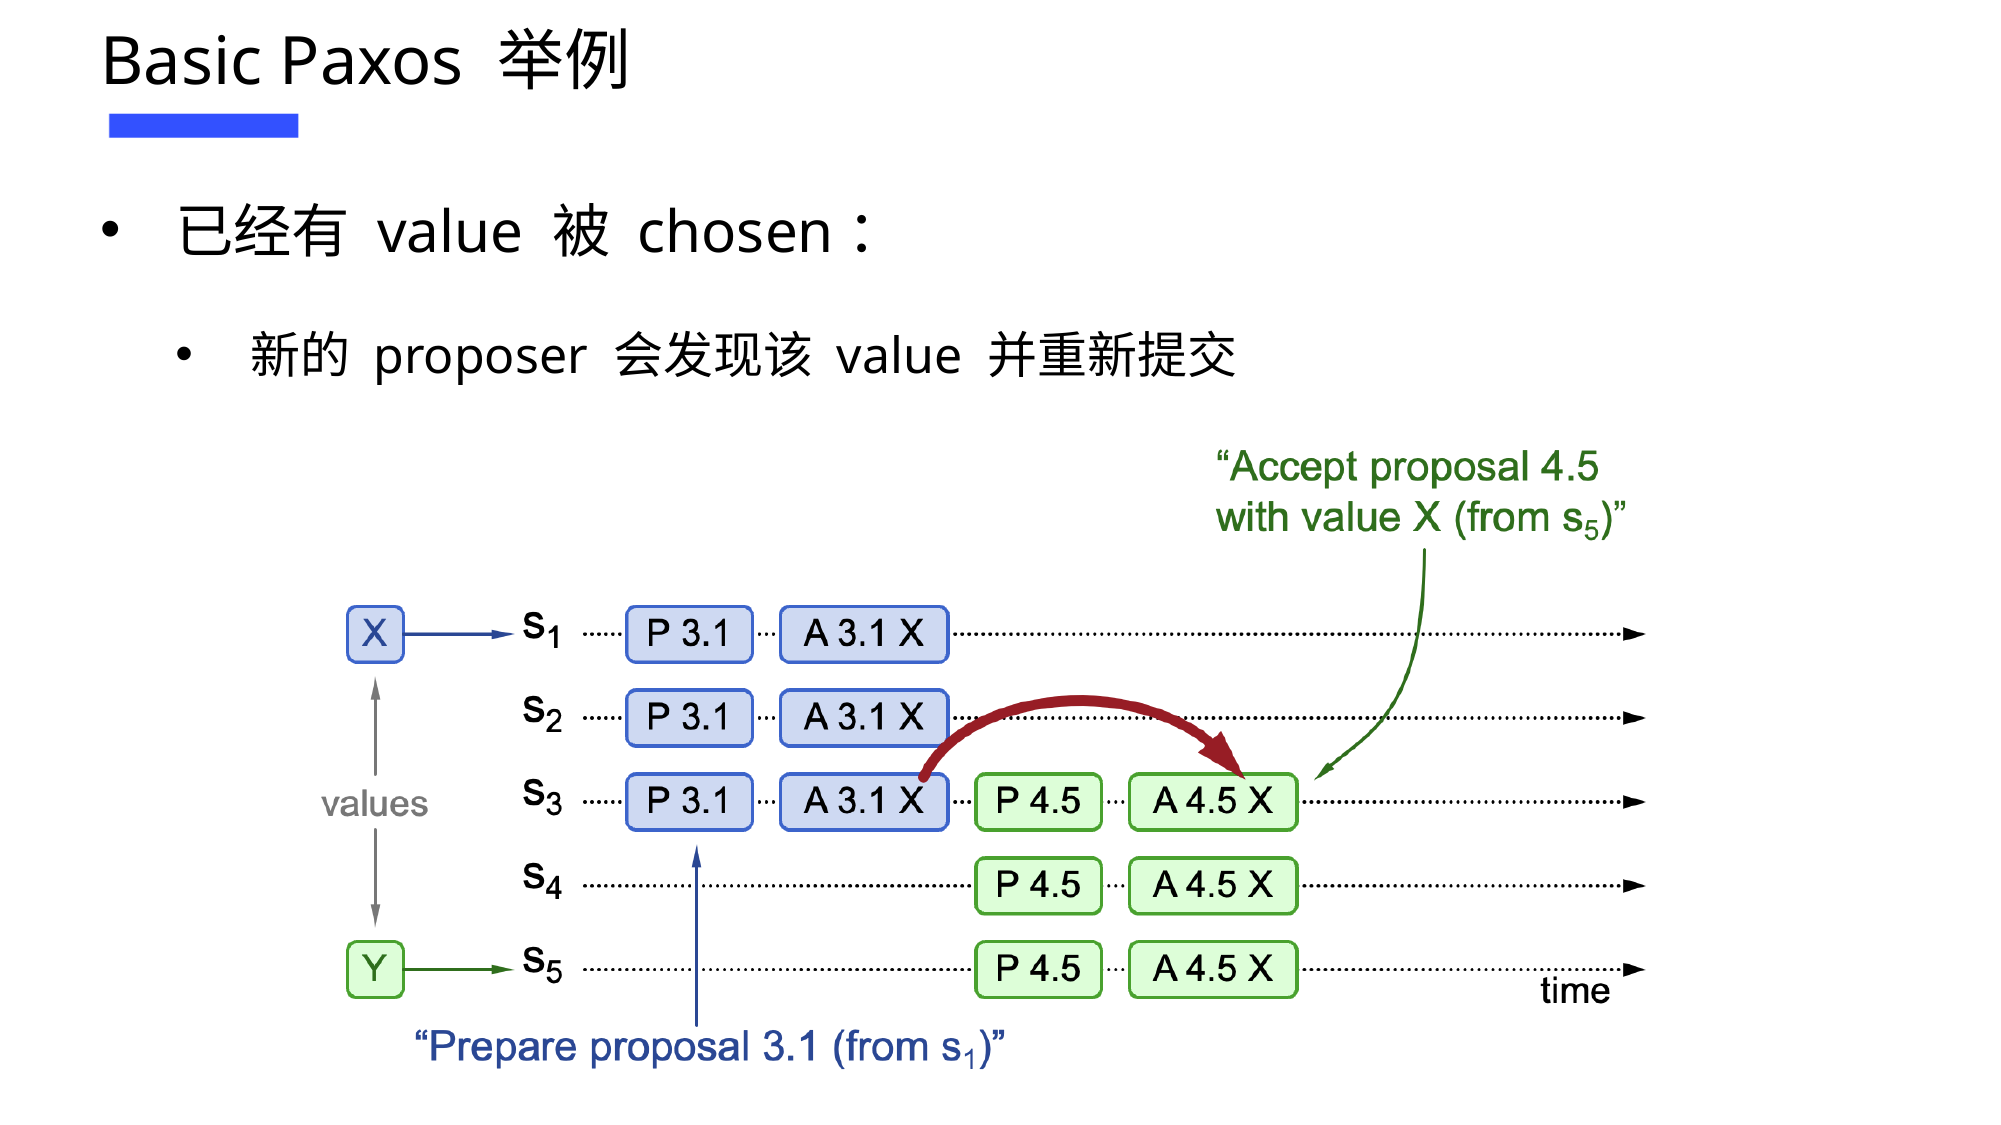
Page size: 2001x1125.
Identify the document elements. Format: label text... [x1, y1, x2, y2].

picture [306, 405, 1685, 1074]
text_box Basic Paxos 举例 [85, 10, 1082, 106]
text_box 已经有 value 被 chosen： 新的 proposer 会发现该 value 并重新提交 [85, 186, 2000, 391]
picture [0, 90, 347, 162]
